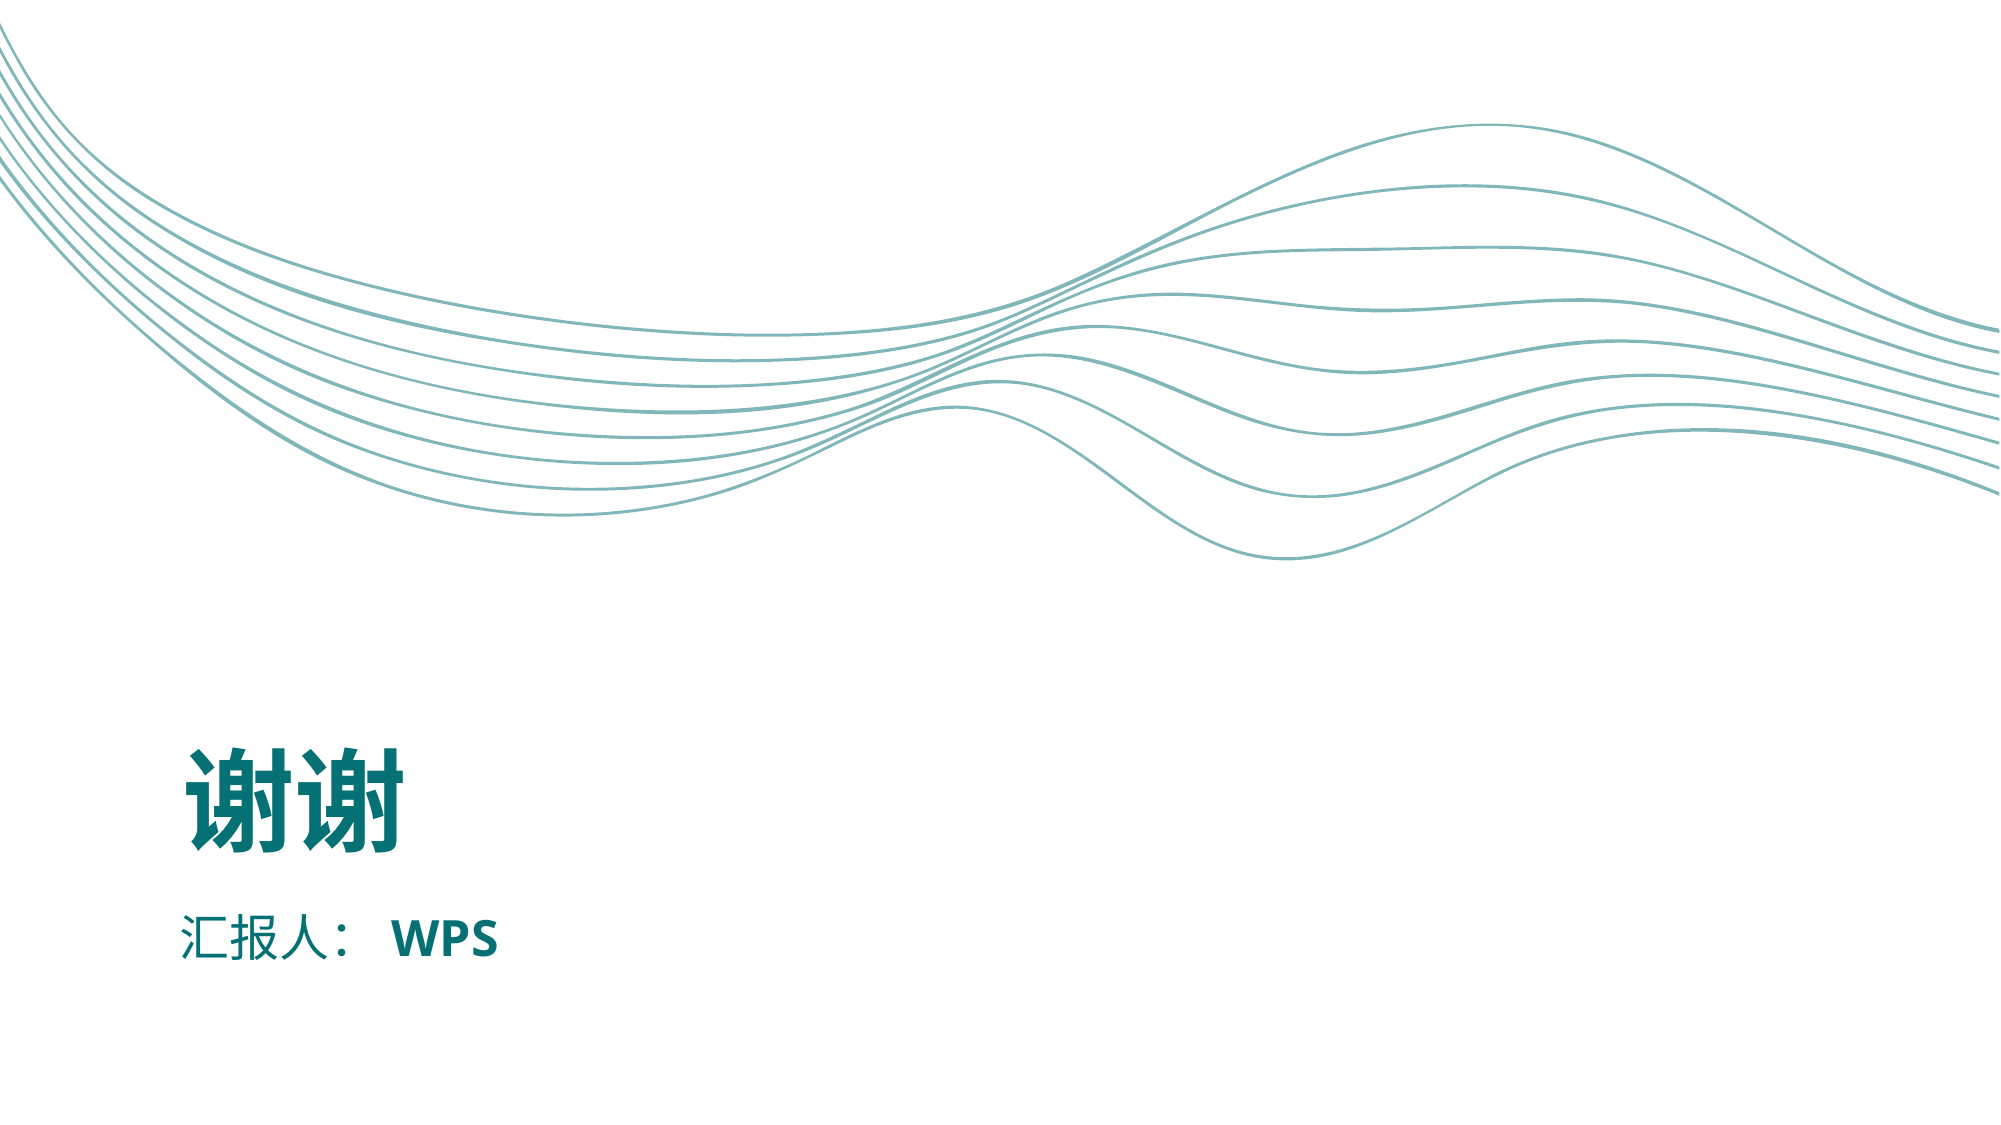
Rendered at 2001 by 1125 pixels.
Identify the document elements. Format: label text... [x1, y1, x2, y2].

list 汇报人：WPS [179, 906, 1827, 1002]
title 谢谢 [182, 570, 1798, 866]
